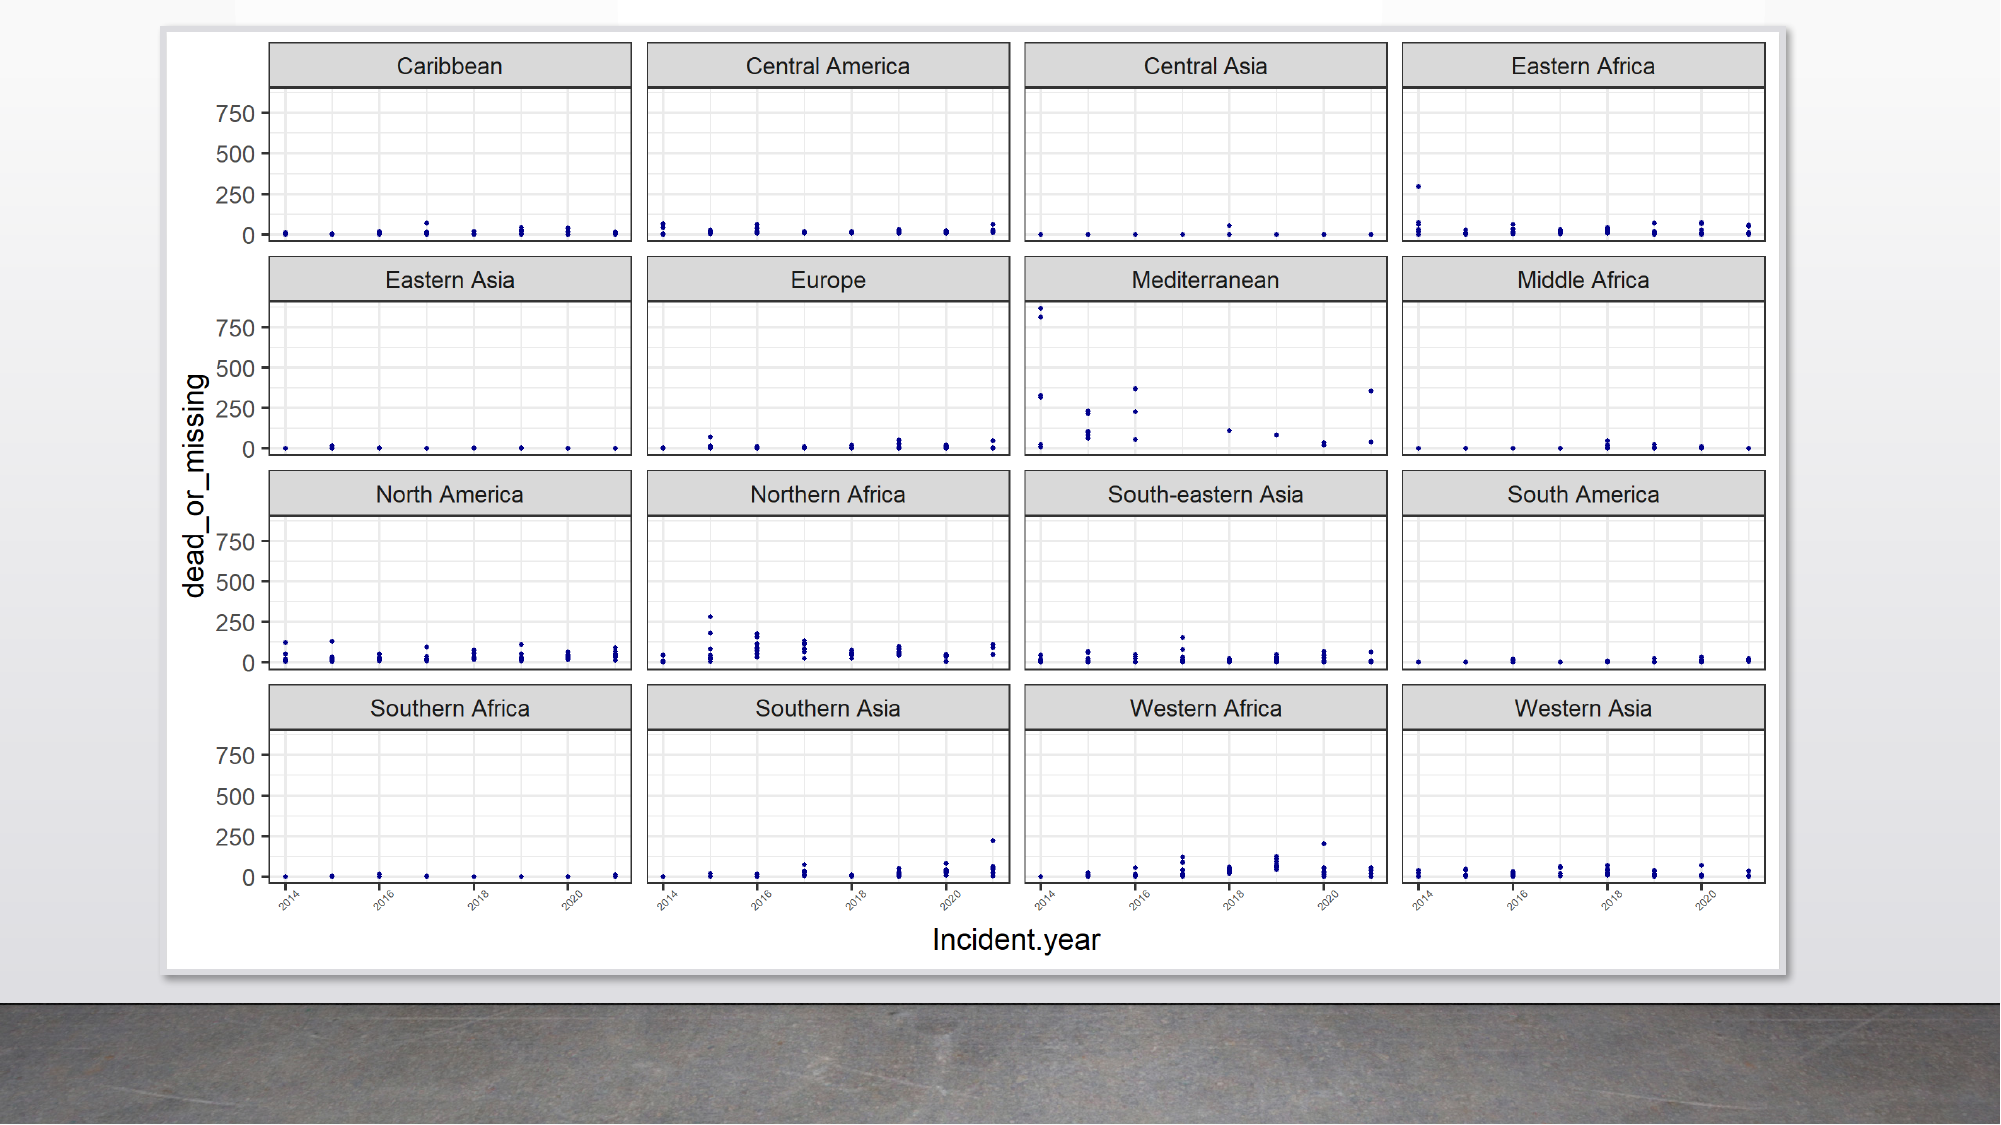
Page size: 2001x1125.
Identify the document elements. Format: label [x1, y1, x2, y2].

text_box [0, 0, 2000, 76]
picture [0, 1005, 2000, 1125]
picture [166, 31, 1780, 969]
text_box [0, 76, 2000, 1003]
